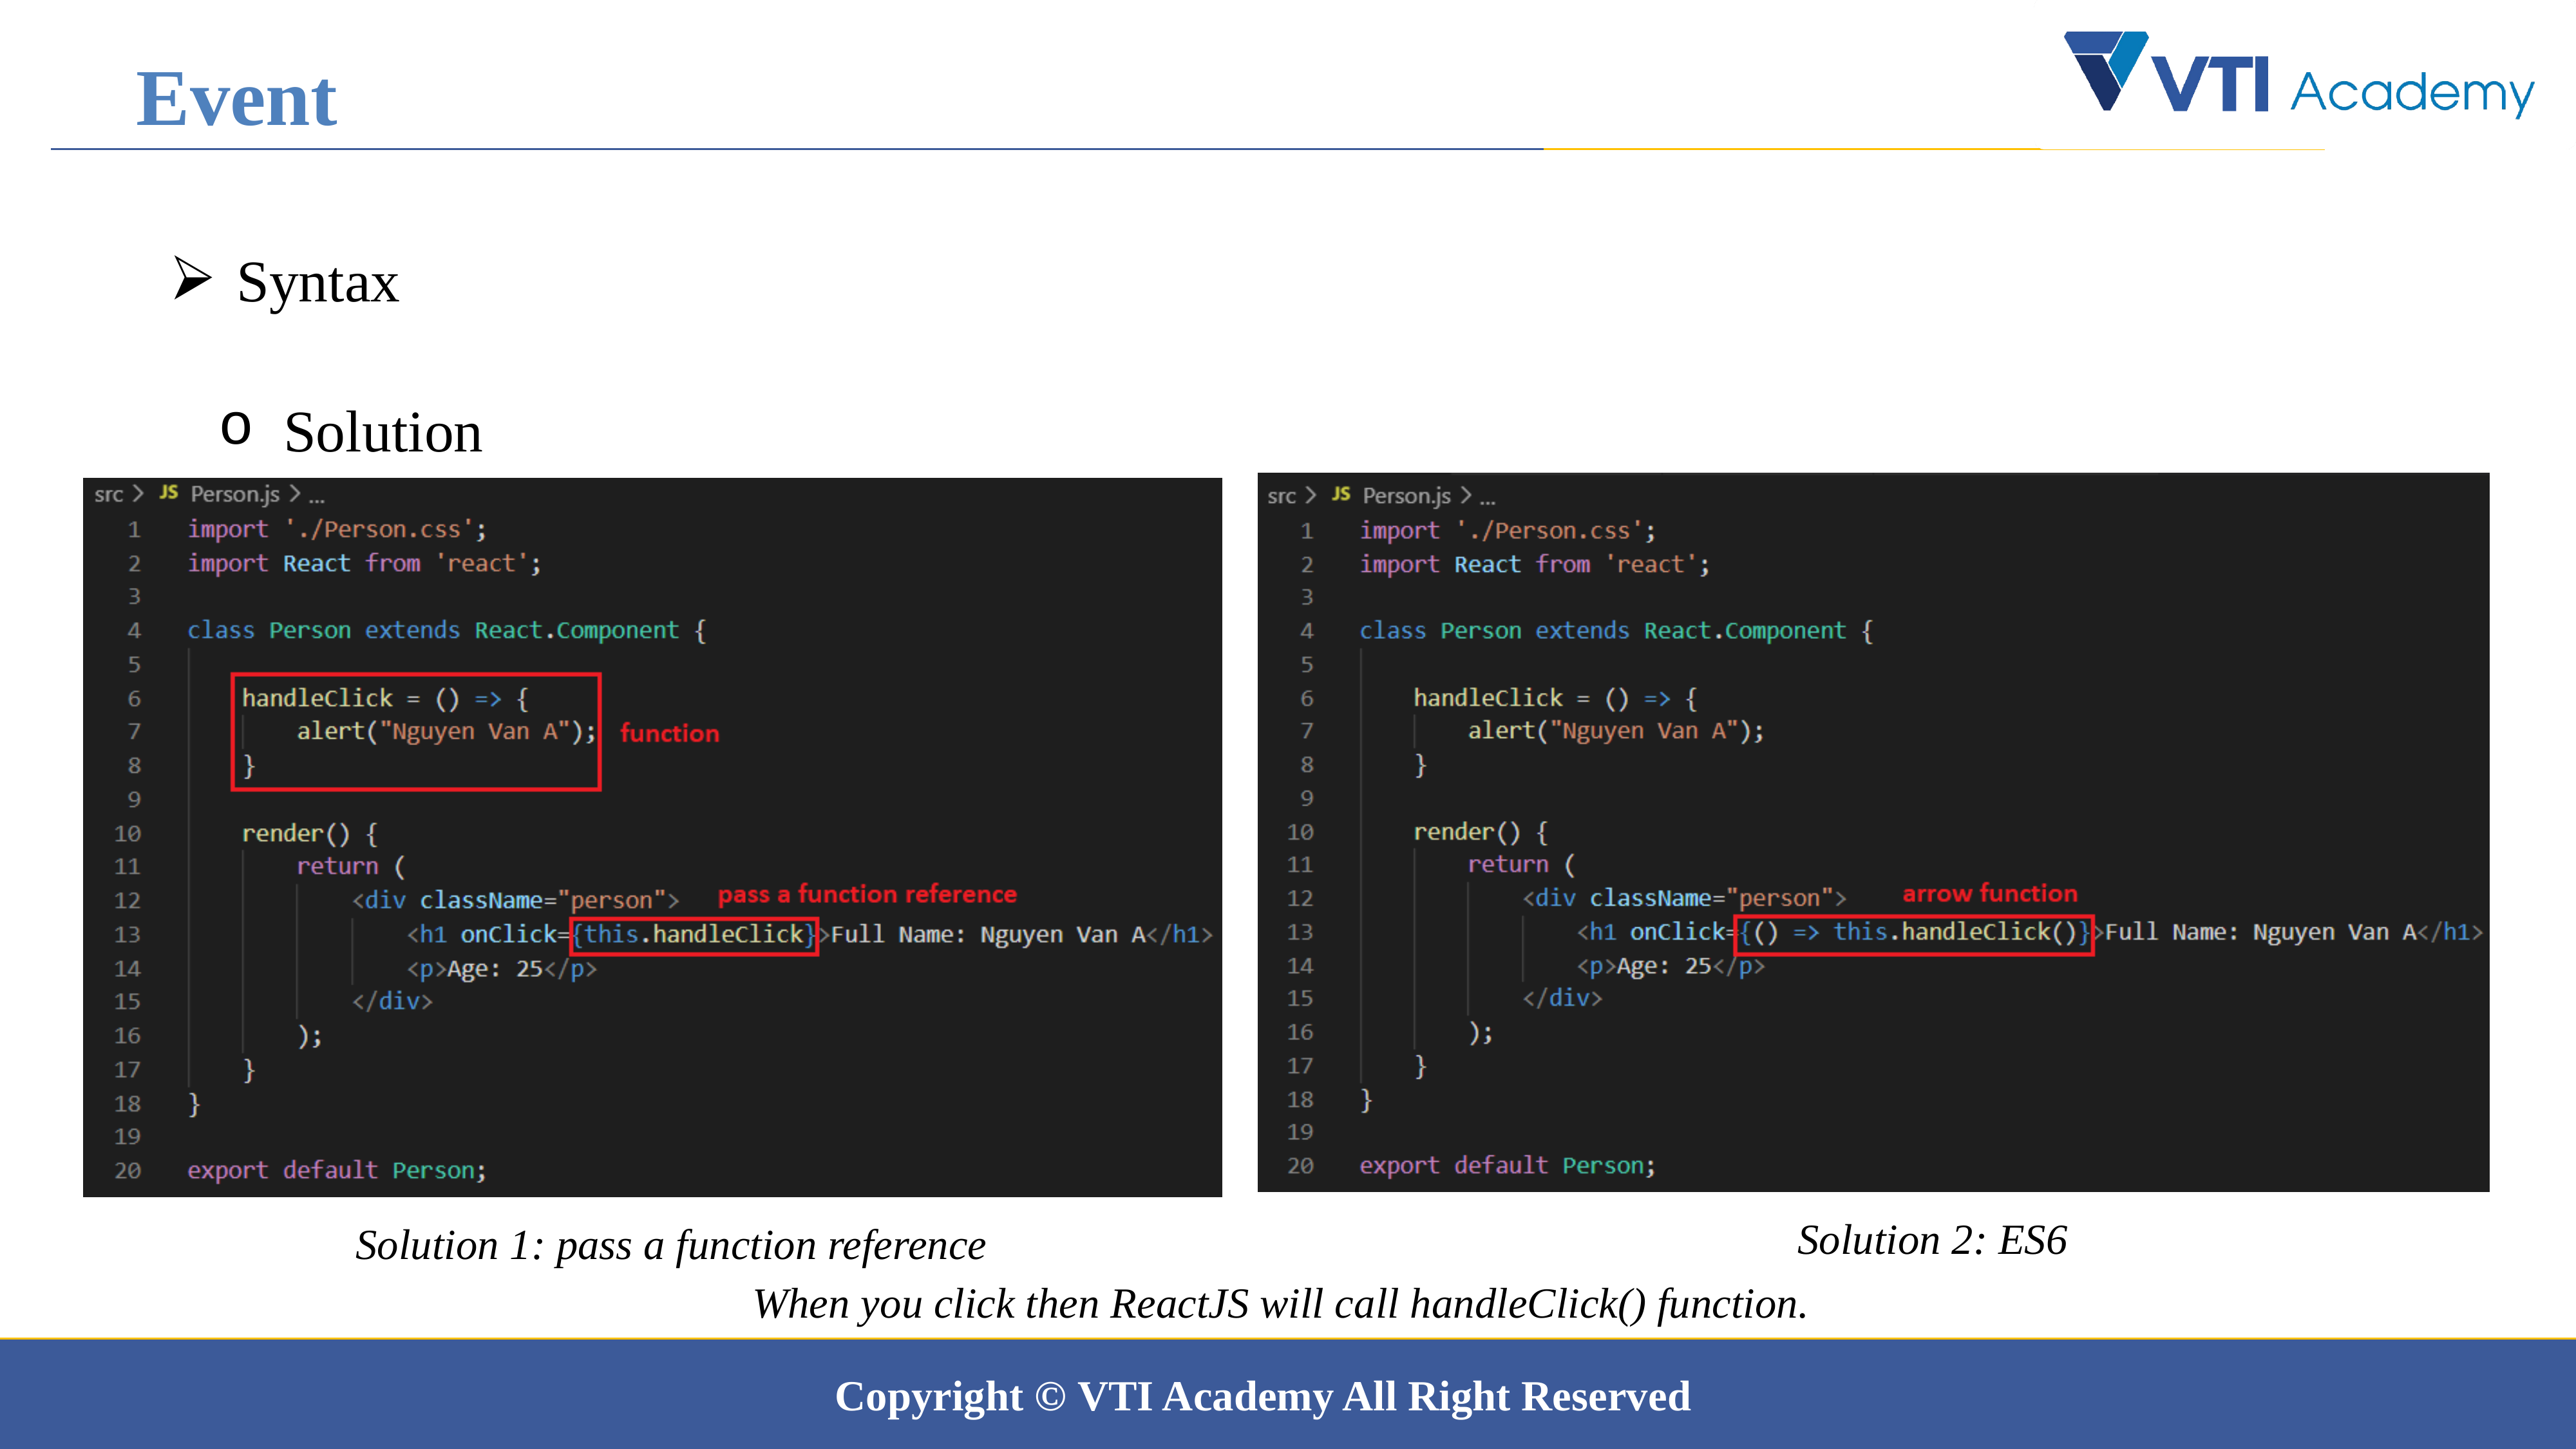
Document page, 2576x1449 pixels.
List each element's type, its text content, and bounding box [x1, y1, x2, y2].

text_box When you click then ReactJS will call handleClick() function. [689, 1270, 1874, 1331]
text_box Event [126, 60, 1774, 126]
picture [1258, 473, 2490, 1193]
text_box Solution 1: pass a function reference [298, 1211, 1046, 1273]
picture [2034, 0, 2576, 149]
text_box Solution 2: ES6 [1732, 1206, 2134, 1268]
picture [83, 477, 1222, 1198]
text_box Syntax Solution [162, 238, 1025, 476]
